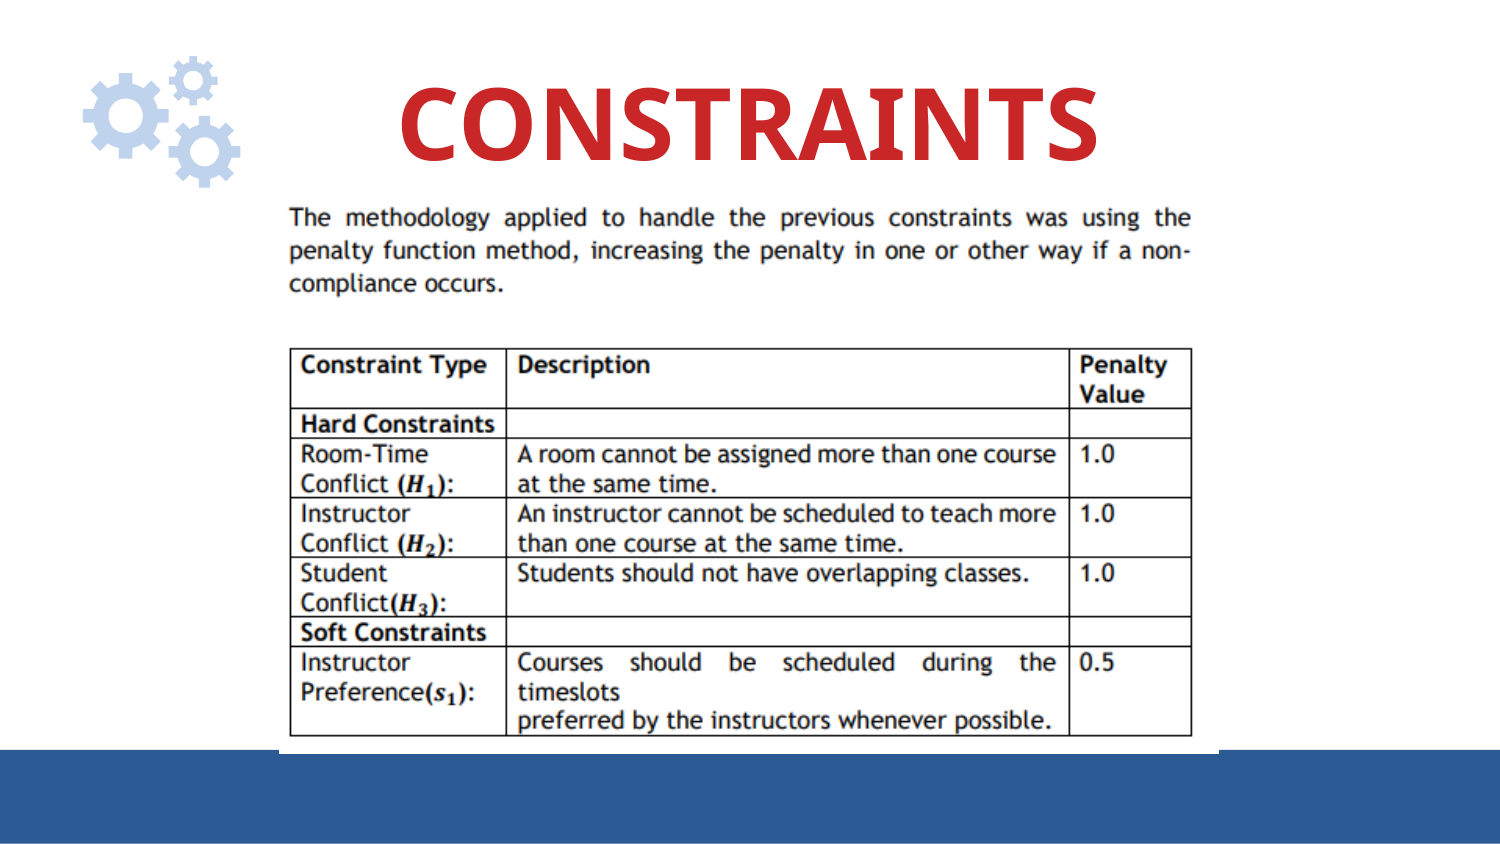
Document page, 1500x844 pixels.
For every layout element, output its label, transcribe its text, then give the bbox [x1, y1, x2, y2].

title CONSTRAINTS [161, 29, 1336, 212]
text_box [82, 55, 241, 189]
picture [278, 187, 1219, 754]
